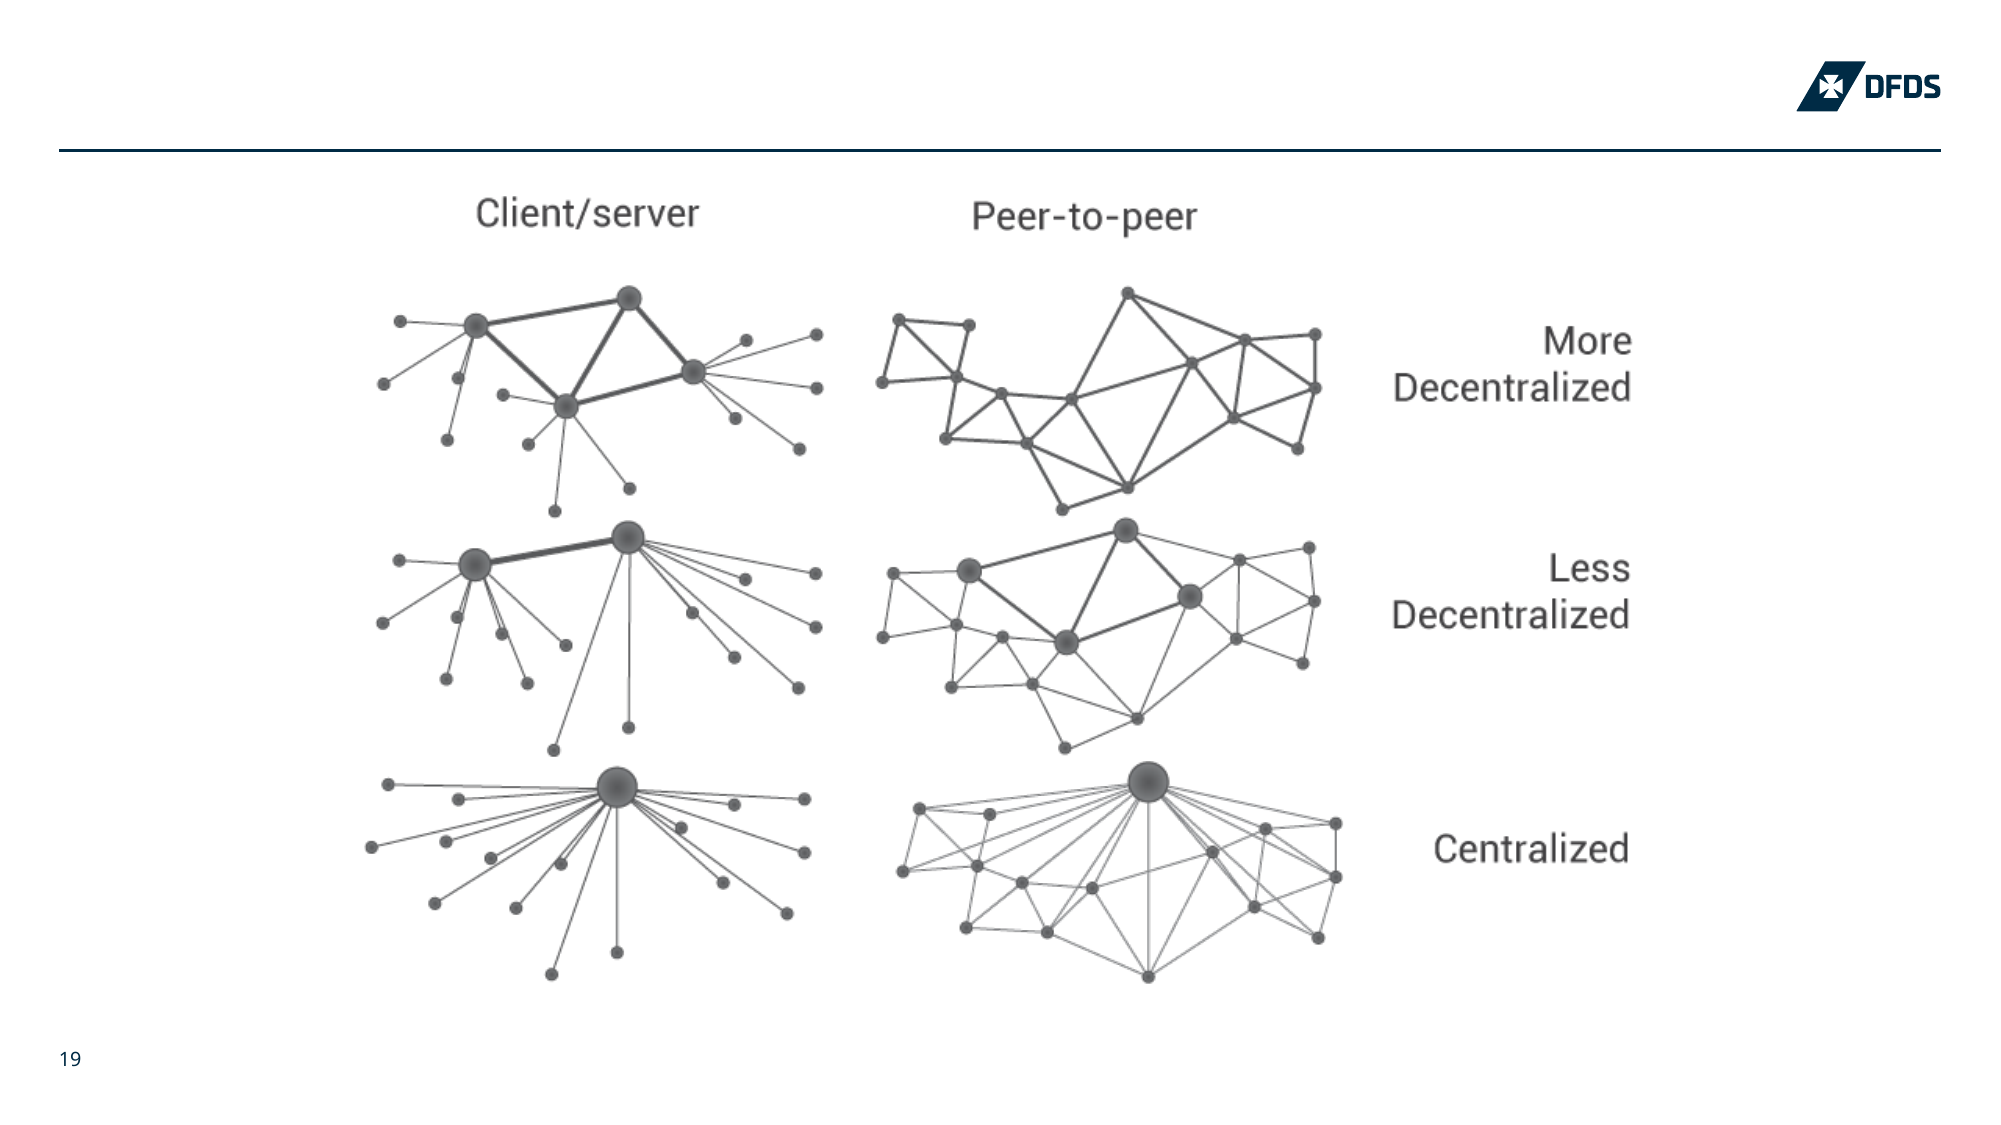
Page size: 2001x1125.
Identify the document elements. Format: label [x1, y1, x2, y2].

picture [313, 170, 1687, 1001]
